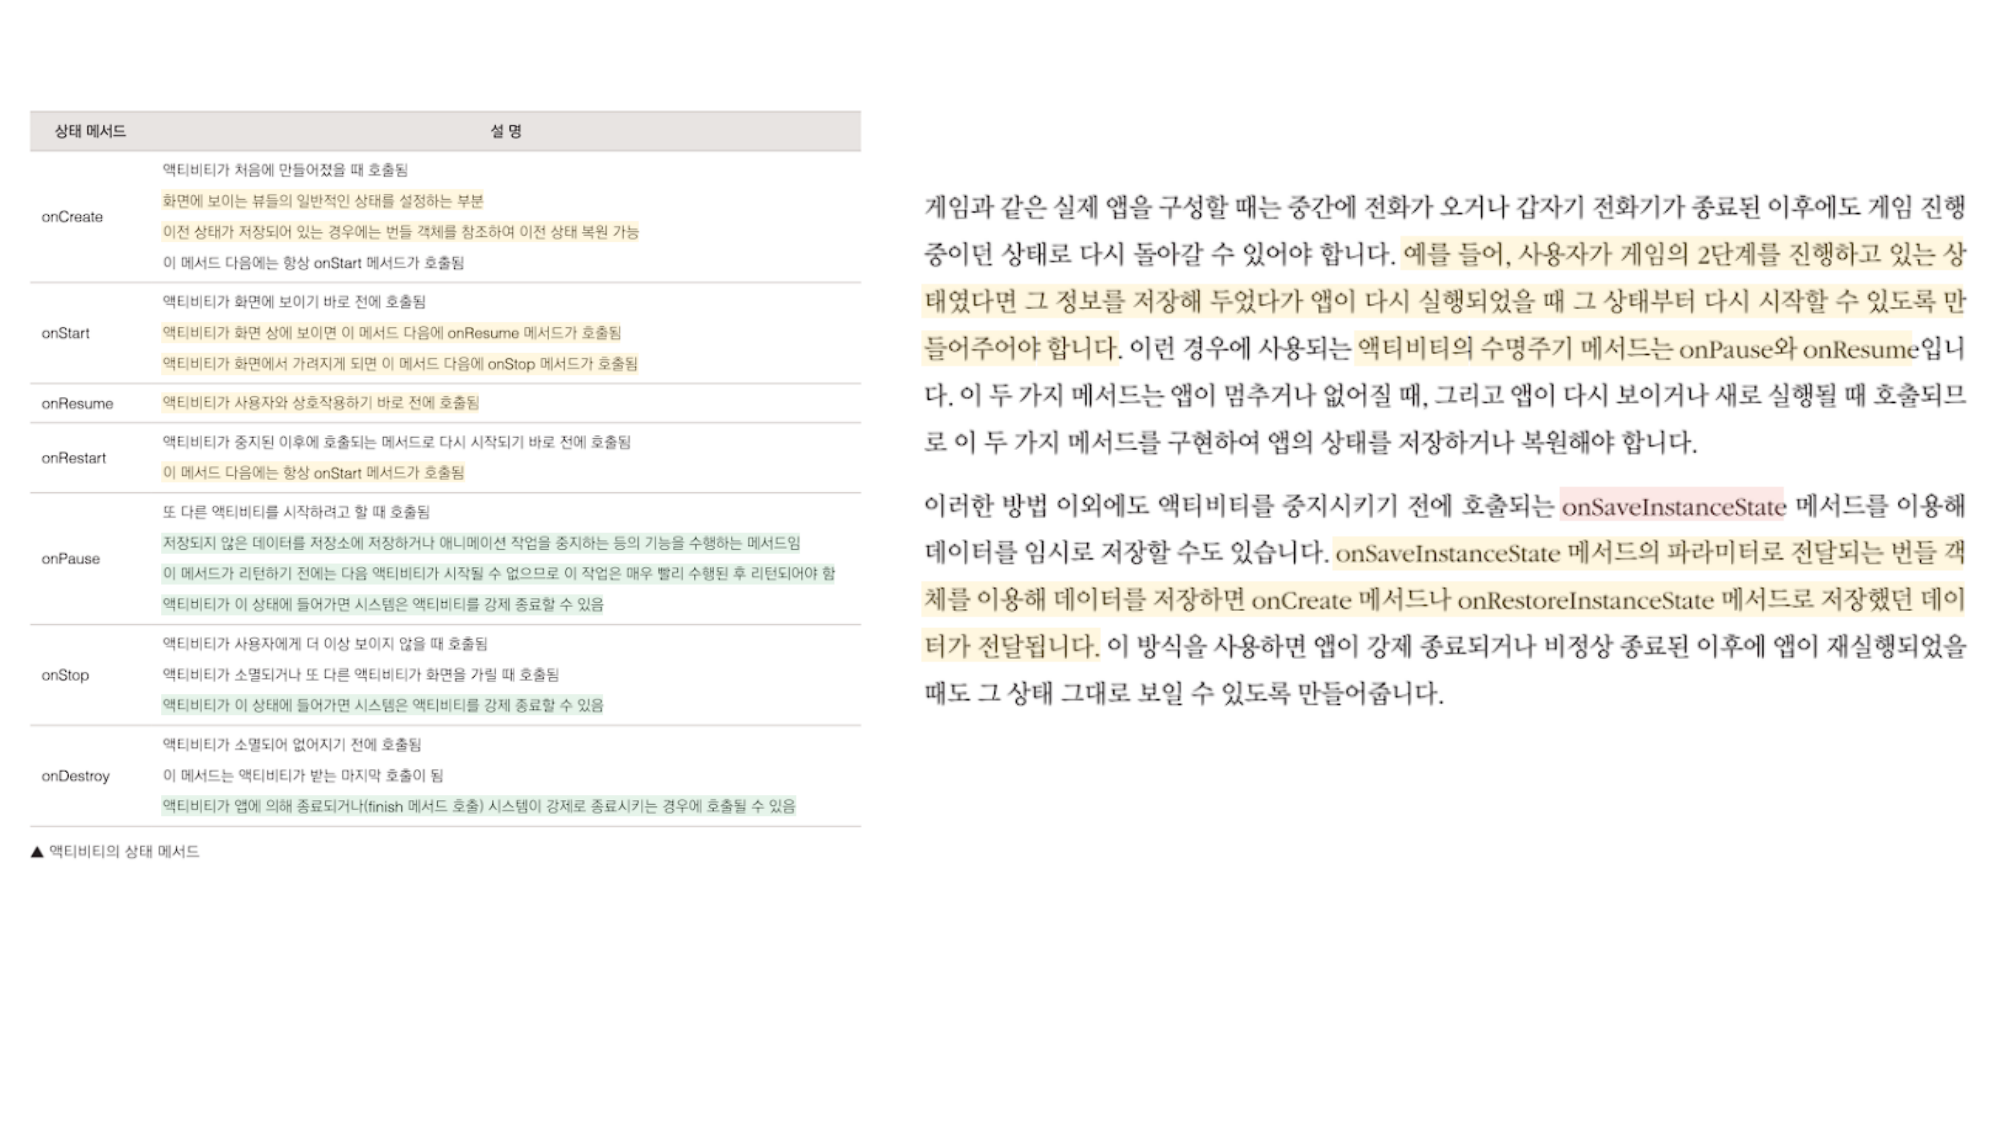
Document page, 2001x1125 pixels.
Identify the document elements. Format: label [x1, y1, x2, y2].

picture [0, 98, 2000, 868]
